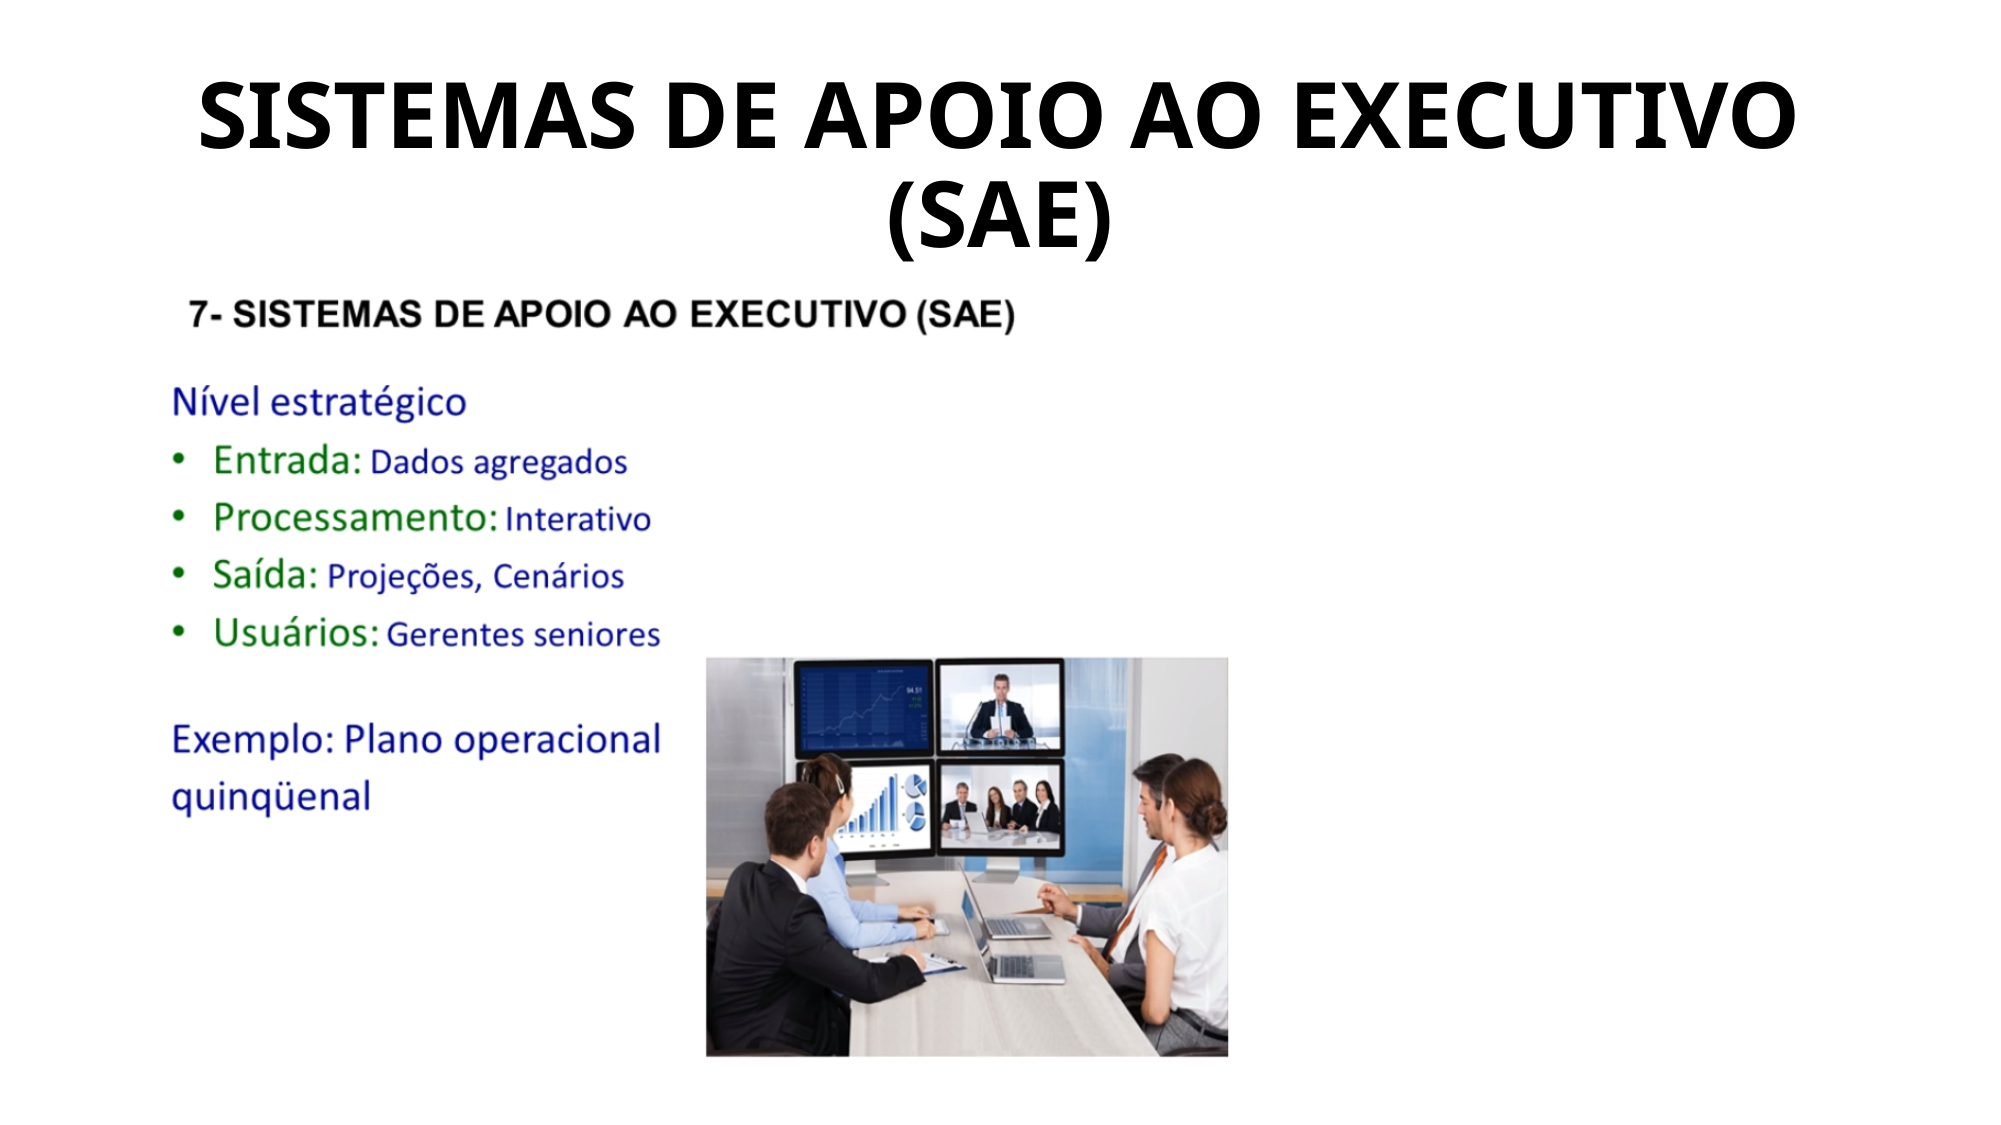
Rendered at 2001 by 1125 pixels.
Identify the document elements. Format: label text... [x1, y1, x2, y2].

picture [137, 277, 1244, 1071]
title SISTEMAS DE APOIO AO EXECUTIVO (SAE) [137, 59, 1863, 278]
